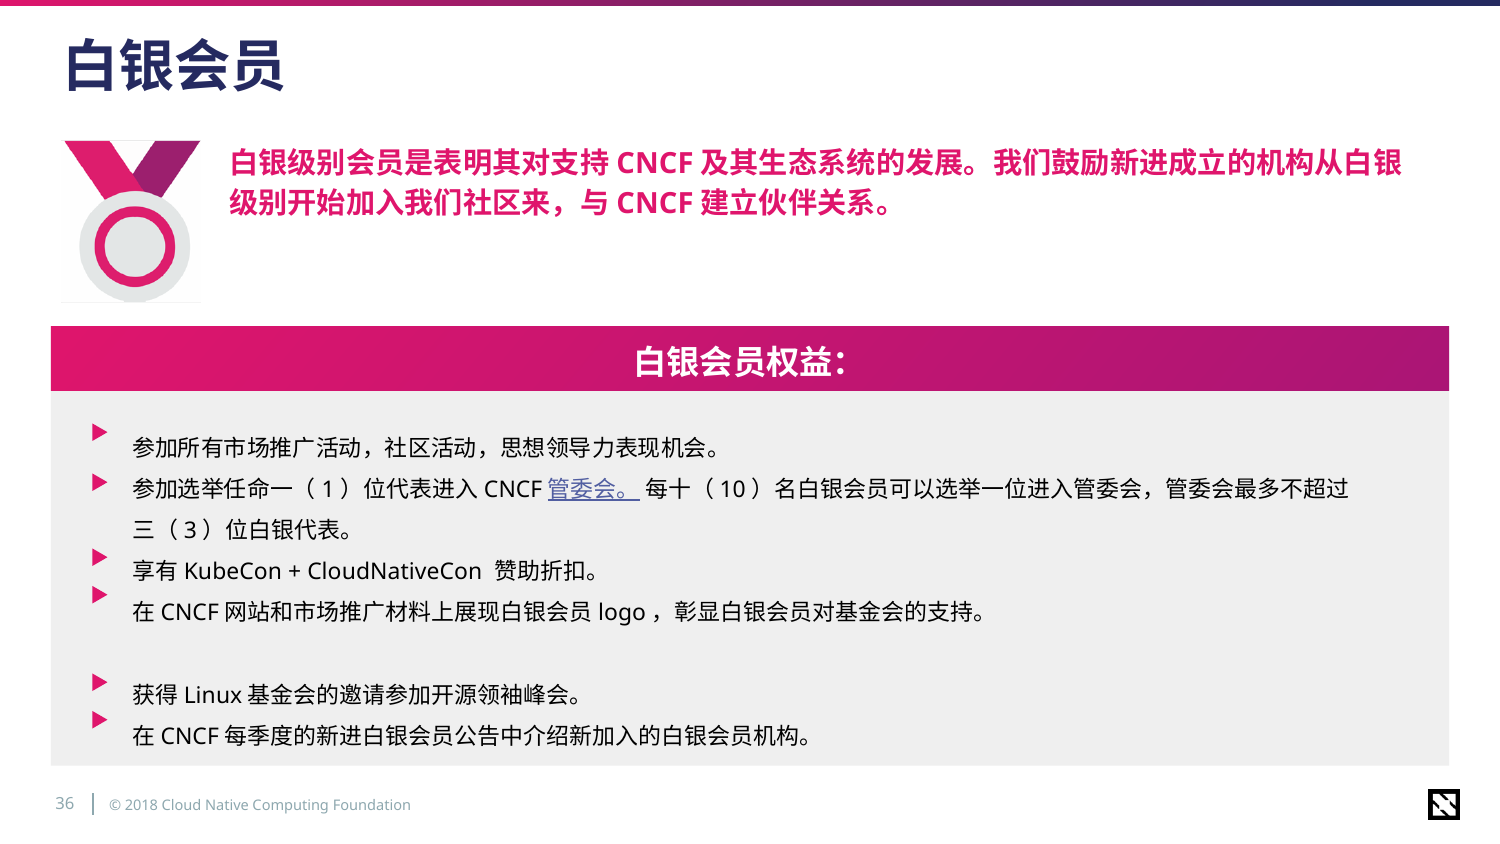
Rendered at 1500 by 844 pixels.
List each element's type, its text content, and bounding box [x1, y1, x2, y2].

text_box 白银级别会员是表明其对支持CNCF及其生态系统的发展。我们鼓励新进成立的机构从白银级别开始加入我们社区来，与CNCF建立伙伴关系。 [214, 123, 1421, 255]
picture [61, 136, 201, 309]
title 白银会员 [42, 27, 1458, 101]
text_box [92, 548, 108, 566]
text_box [50, 391, 1450, 766]
text_box [92, 473, 108, 491]
text_box 白银会员权益： [50, 326, 1450, 391]
text_box [92, 423, 108, 441]
text_box 参加所有市场推广活动，社区活动，思想领导力表现机会。 参加选举任命一（1）位代表进入CNCF管委会。 每十（10）名白银会员可以选举一位进入管委会，管委会最多不超过三（3）位白银代表。 享有KubeCon + CloudNativeCon 赞助折扣。 在CNCF网站和市场推广材料上展现白银会员logo，彰显白银会员对基金会的支持。 获得Linux基金会的邀请参加开源领袖峰会。 在CNCF每季度的新进白银会员公告中介绍新加入的白银会员机构。 [42, 412, 1385, 798]
text_box [92, 710, 108, 729]
text_box [92, 673, 108, 692]
text_box [92, 585, 108, 604]
picture [1428, 789, 1460, 820]
